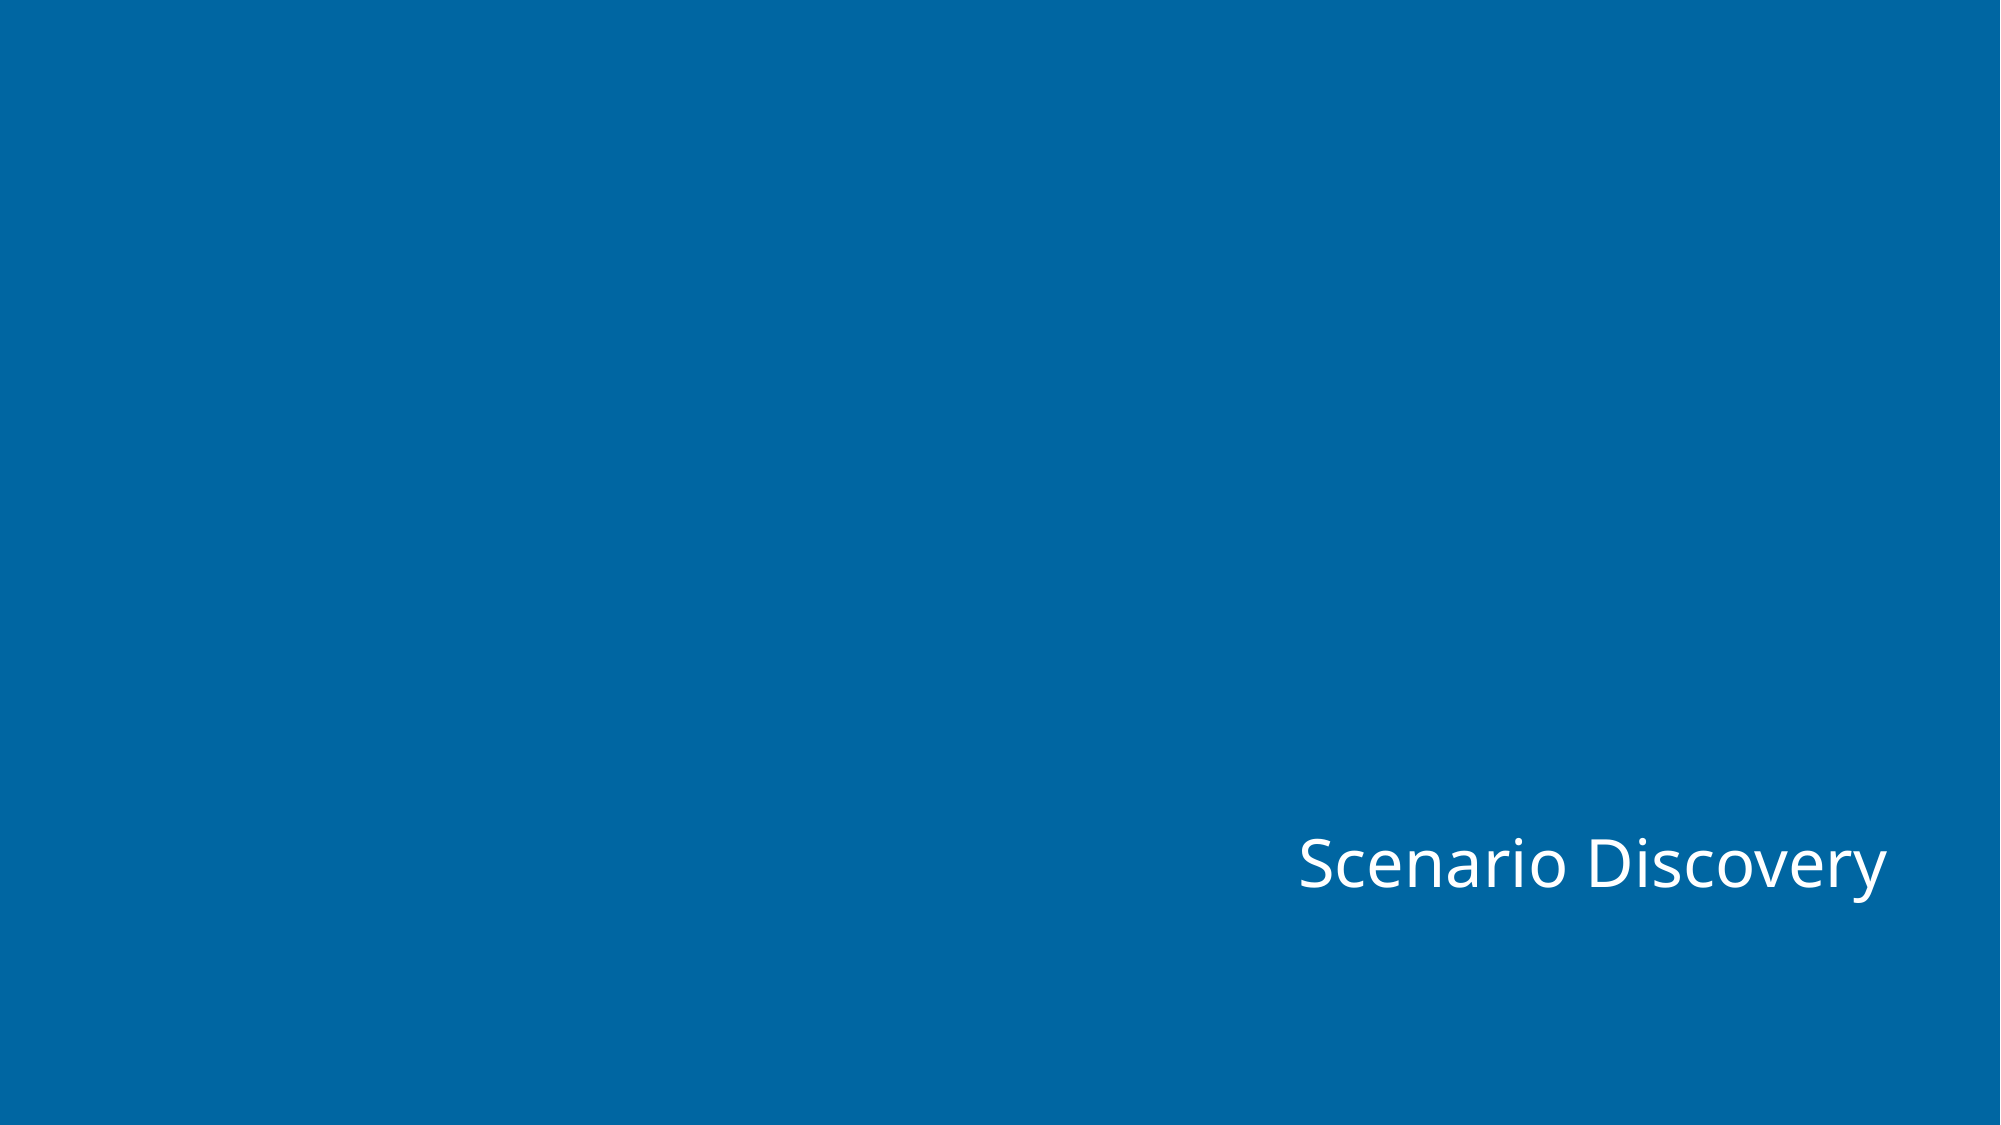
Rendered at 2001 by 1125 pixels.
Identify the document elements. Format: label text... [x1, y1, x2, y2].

title Scenario Discovery [353, 636, 1889, 903]
